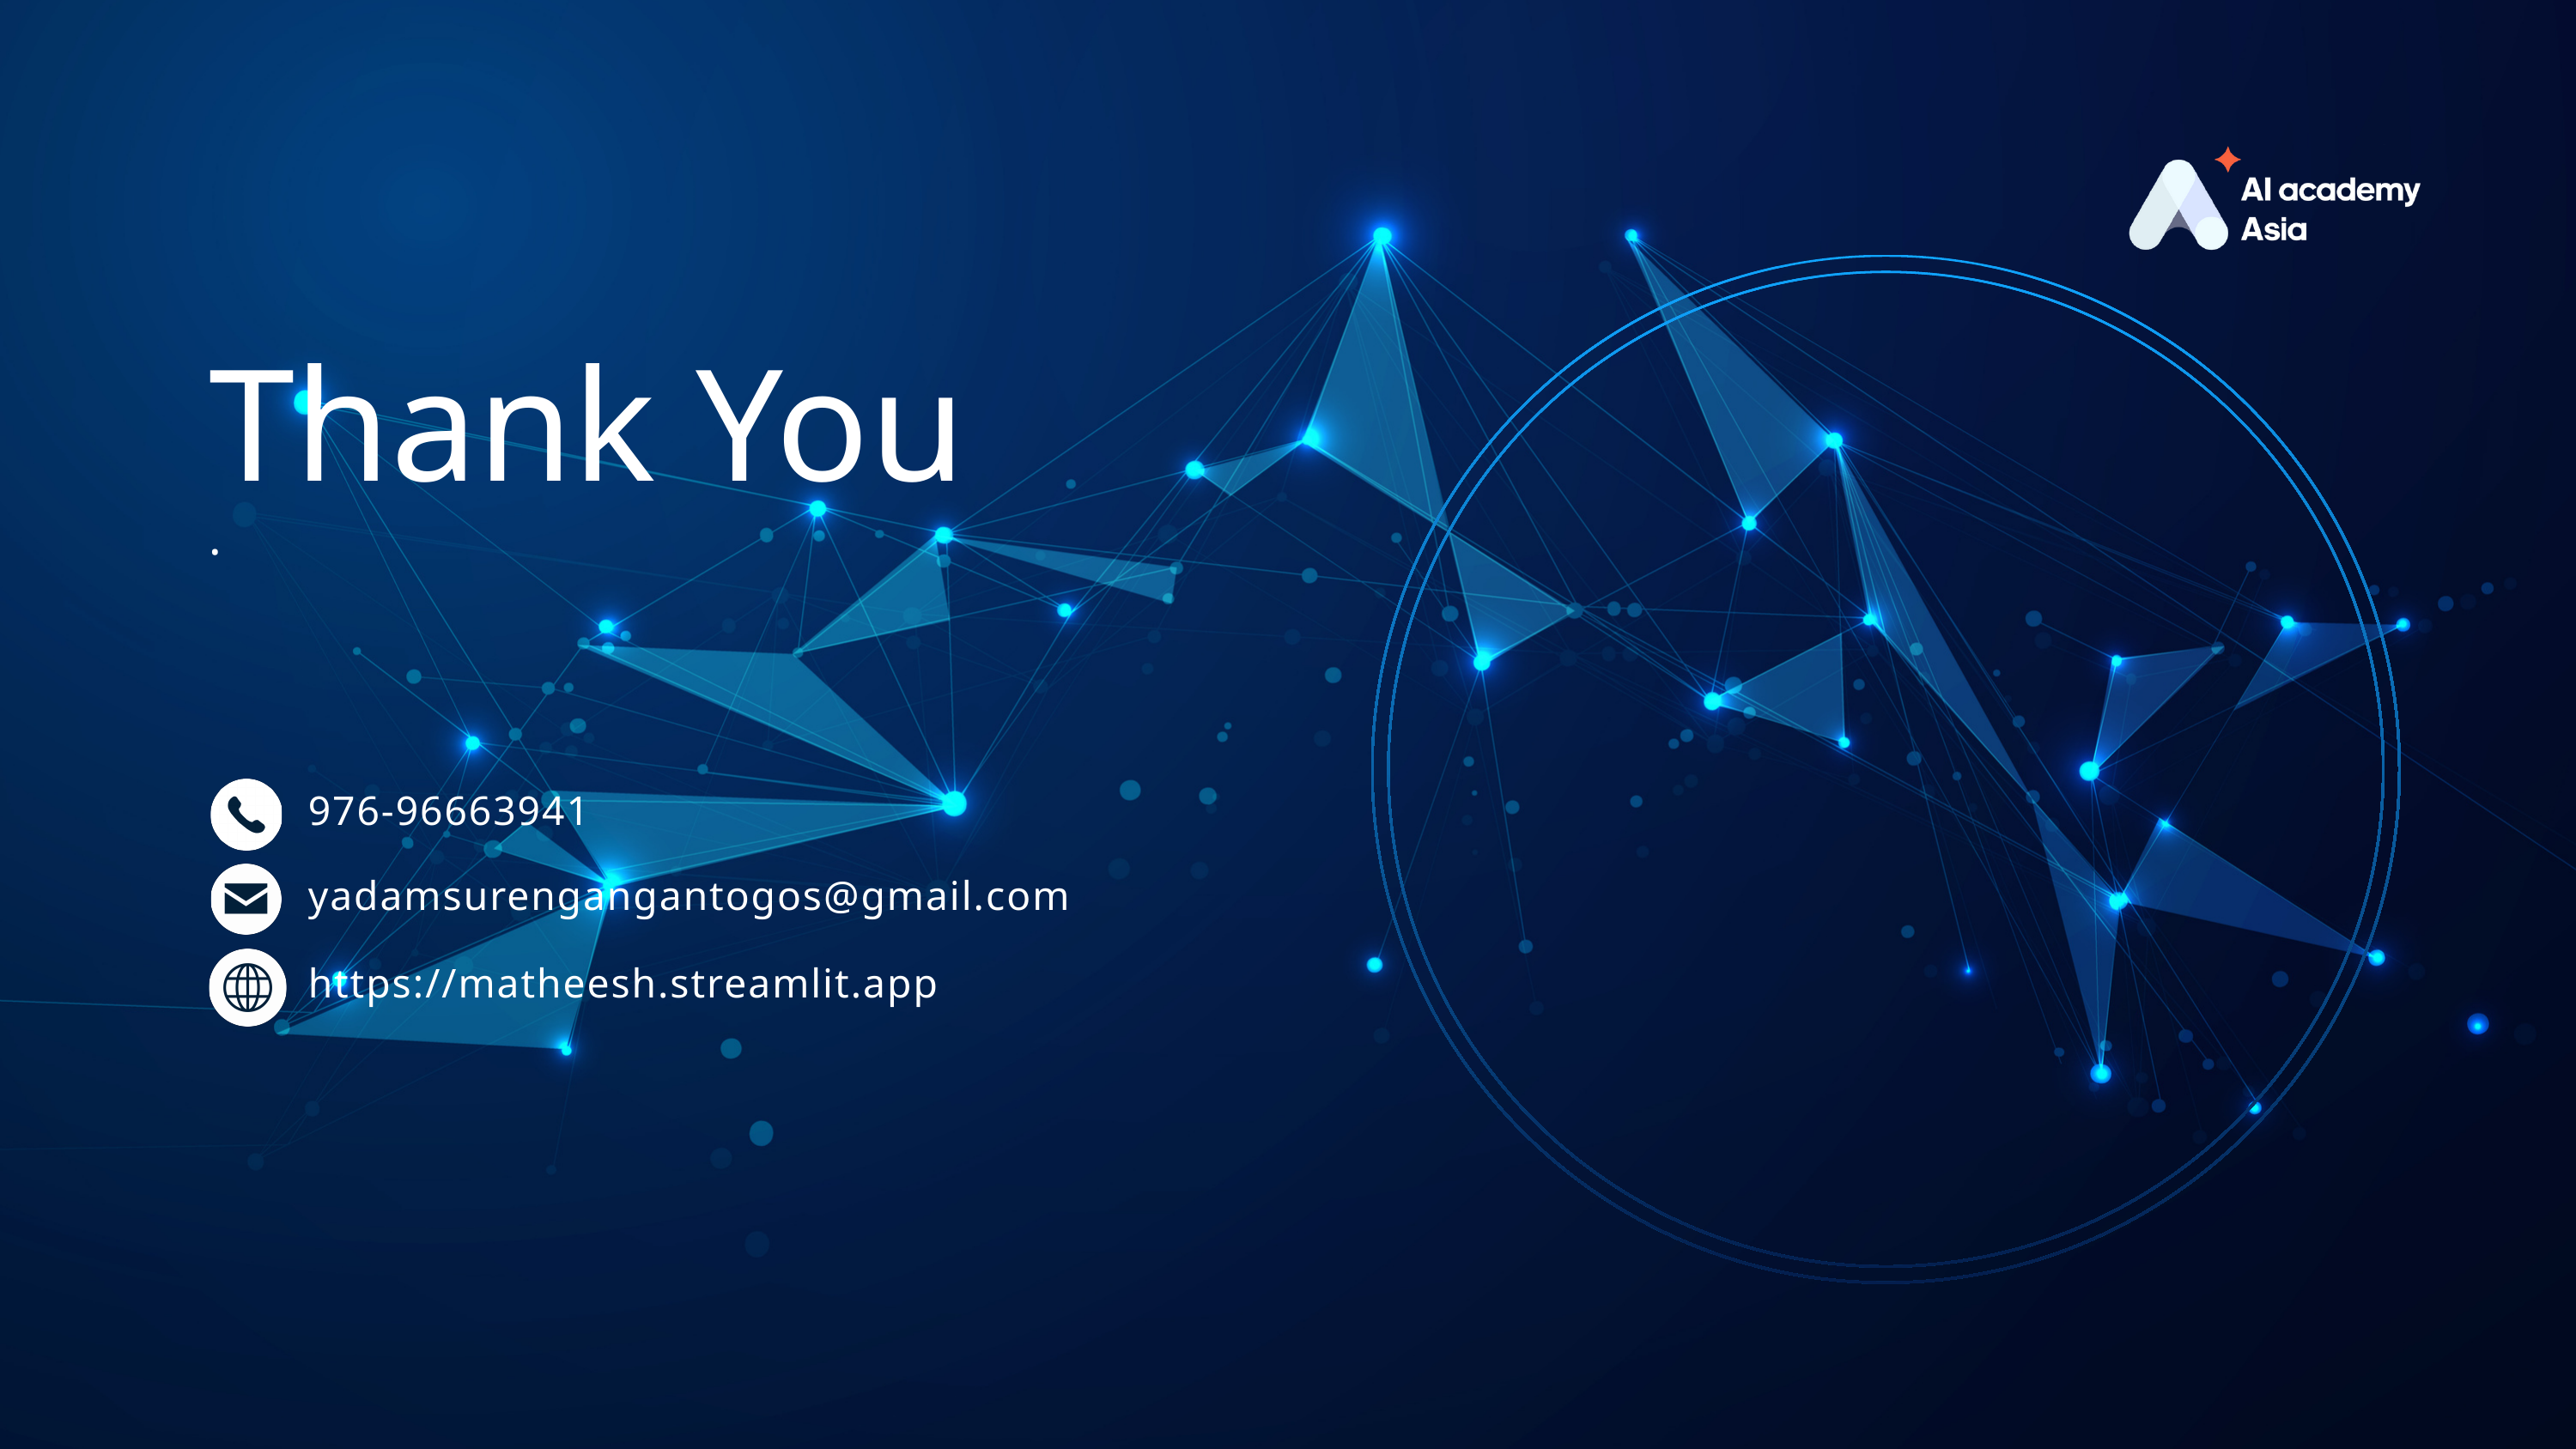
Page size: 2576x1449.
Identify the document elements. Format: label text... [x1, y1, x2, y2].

text_box [210, 864, 283, 935]
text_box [1370, 253, 2402, 1285]
text_box yadamsurengangantogos@gmail.com [307, 862, 1170, 919]
text_box [210, 779, 283, 851]
text_box https://matheesh.streamlit.app [307, 950, 1009, 1006]
text_box Thank You [209, 311, 1365, 512]
text_box 976-96663941 [307, 778, 826, 834]
text_box . [209, 499, 1344, 565]
text_box [209, 949, 287, 1027]
text_box [0, 0, 2576, 1449]
text_box [2125, 144, 2429, 254]
